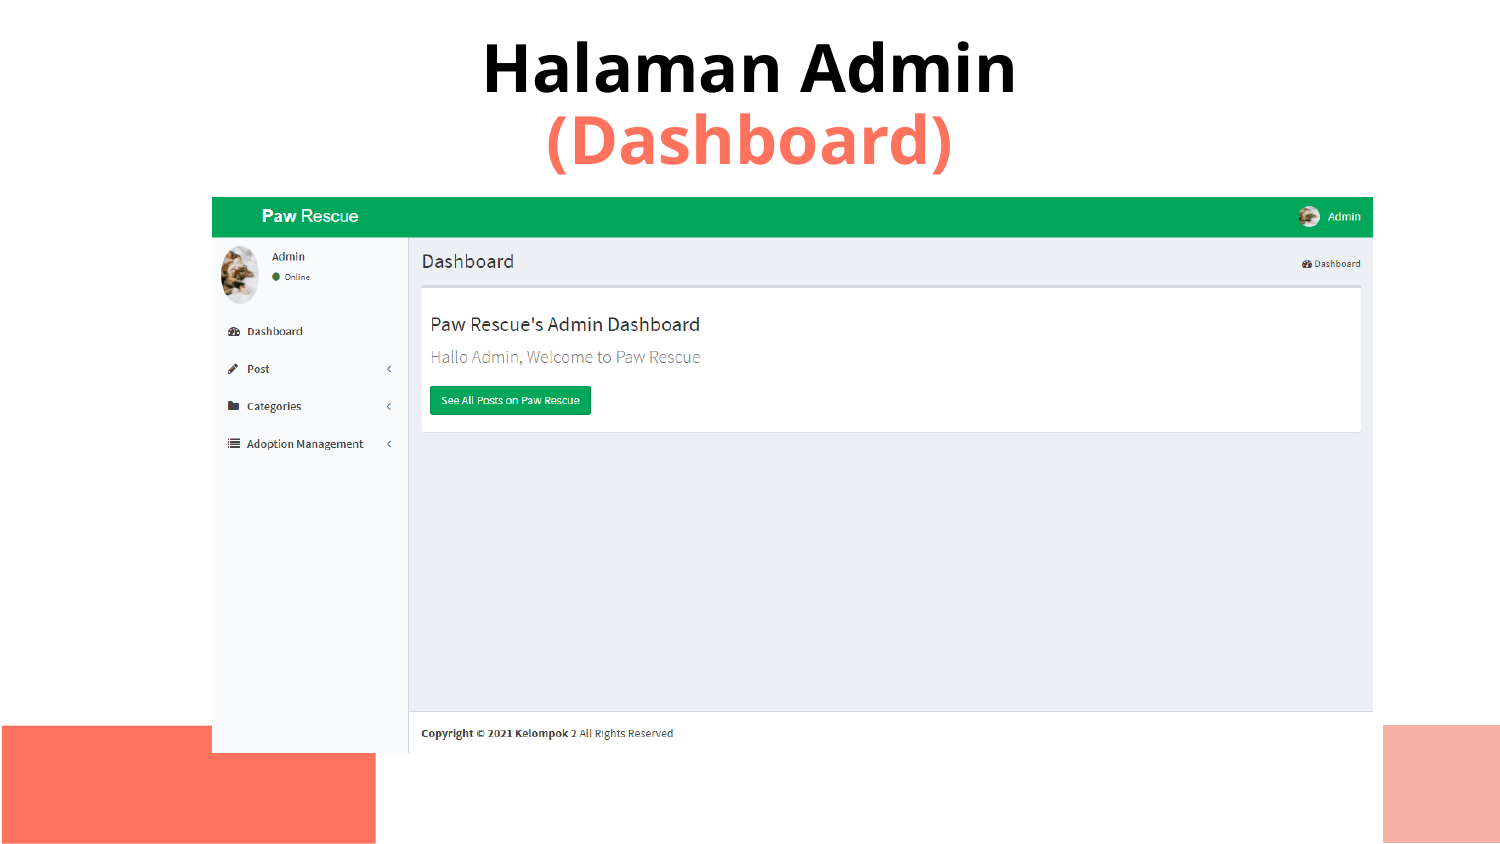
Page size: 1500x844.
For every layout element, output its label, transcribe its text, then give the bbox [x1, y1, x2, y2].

title Halaman Admin (Dashboard) [312, 20, 1188, 195]
picture [211, 197, 1374, 753]
